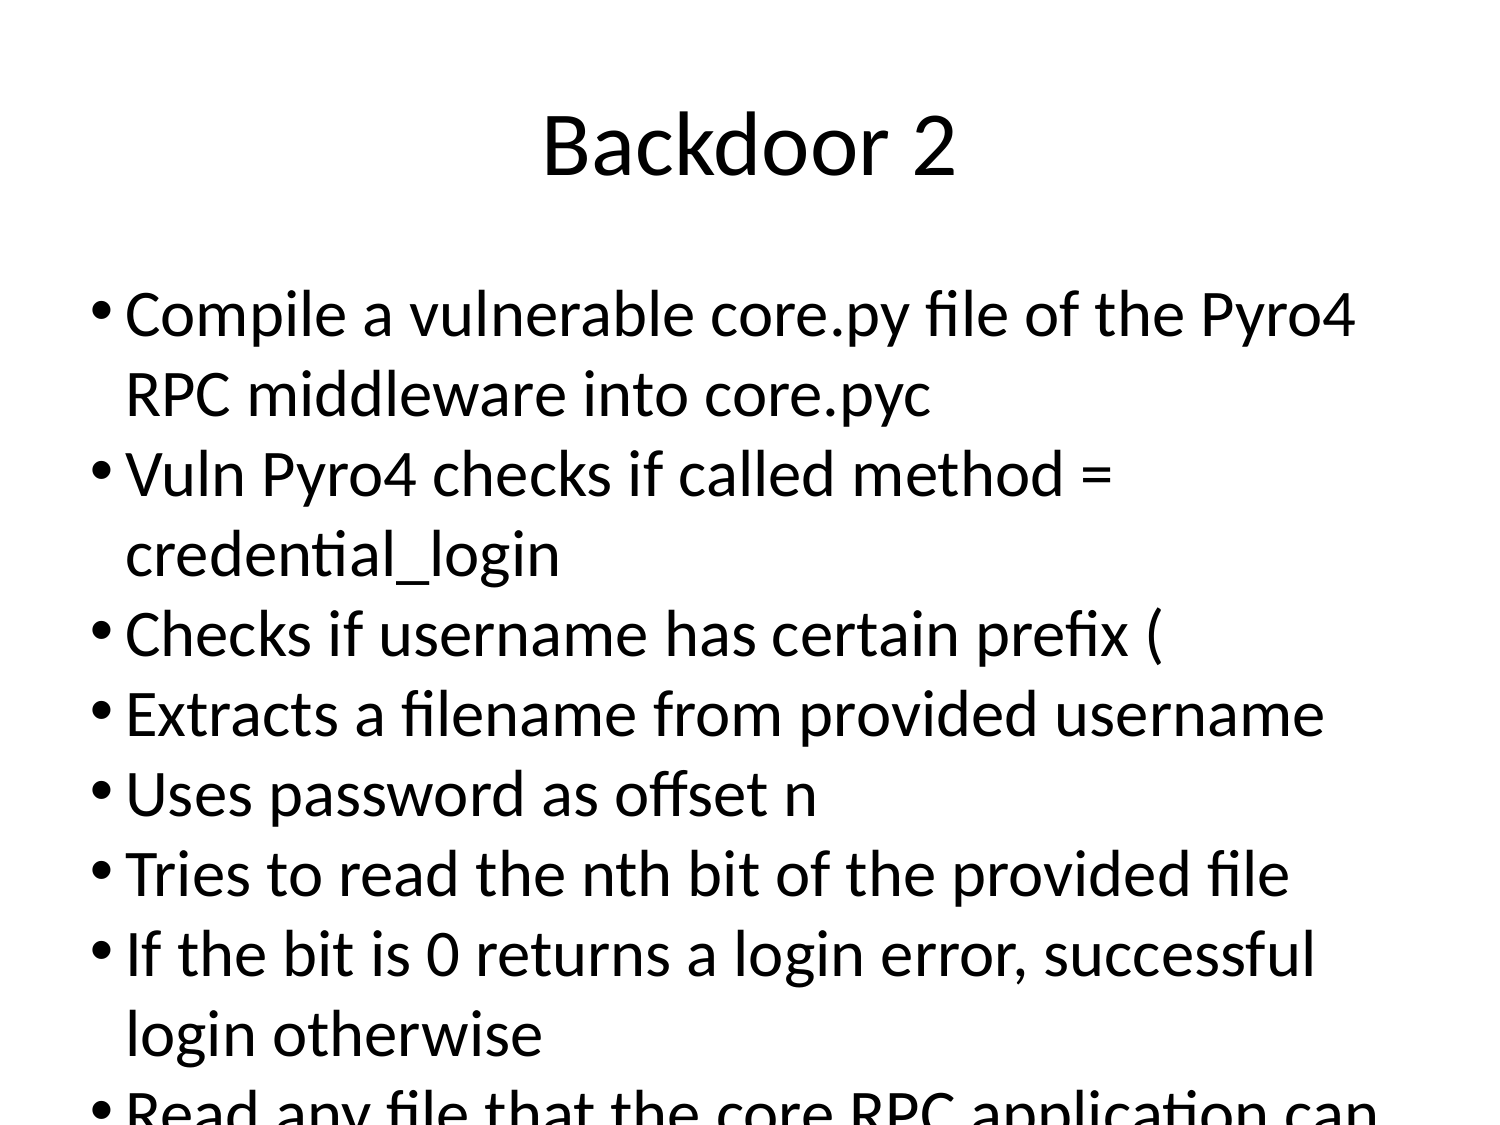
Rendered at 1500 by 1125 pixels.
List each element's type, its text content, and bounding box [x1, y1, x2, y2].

text_box Backdoor 2 [75, 45, 1425, 233]
text_box Compile a vulnerable core.py file of the Pyro4 RPC middleware into core.pyc Vuln Pyro4 checks if called method = credential_login Checks if username has certain prefix ( Extracts a filename from provided username Uses password as offset n Tries to read the nth bit of the provided file If the bit is 0 returns a login error, successful login otherwise Read any file that the core RPC application can read (CA signing key) [75, 262, 1425, 1090]
